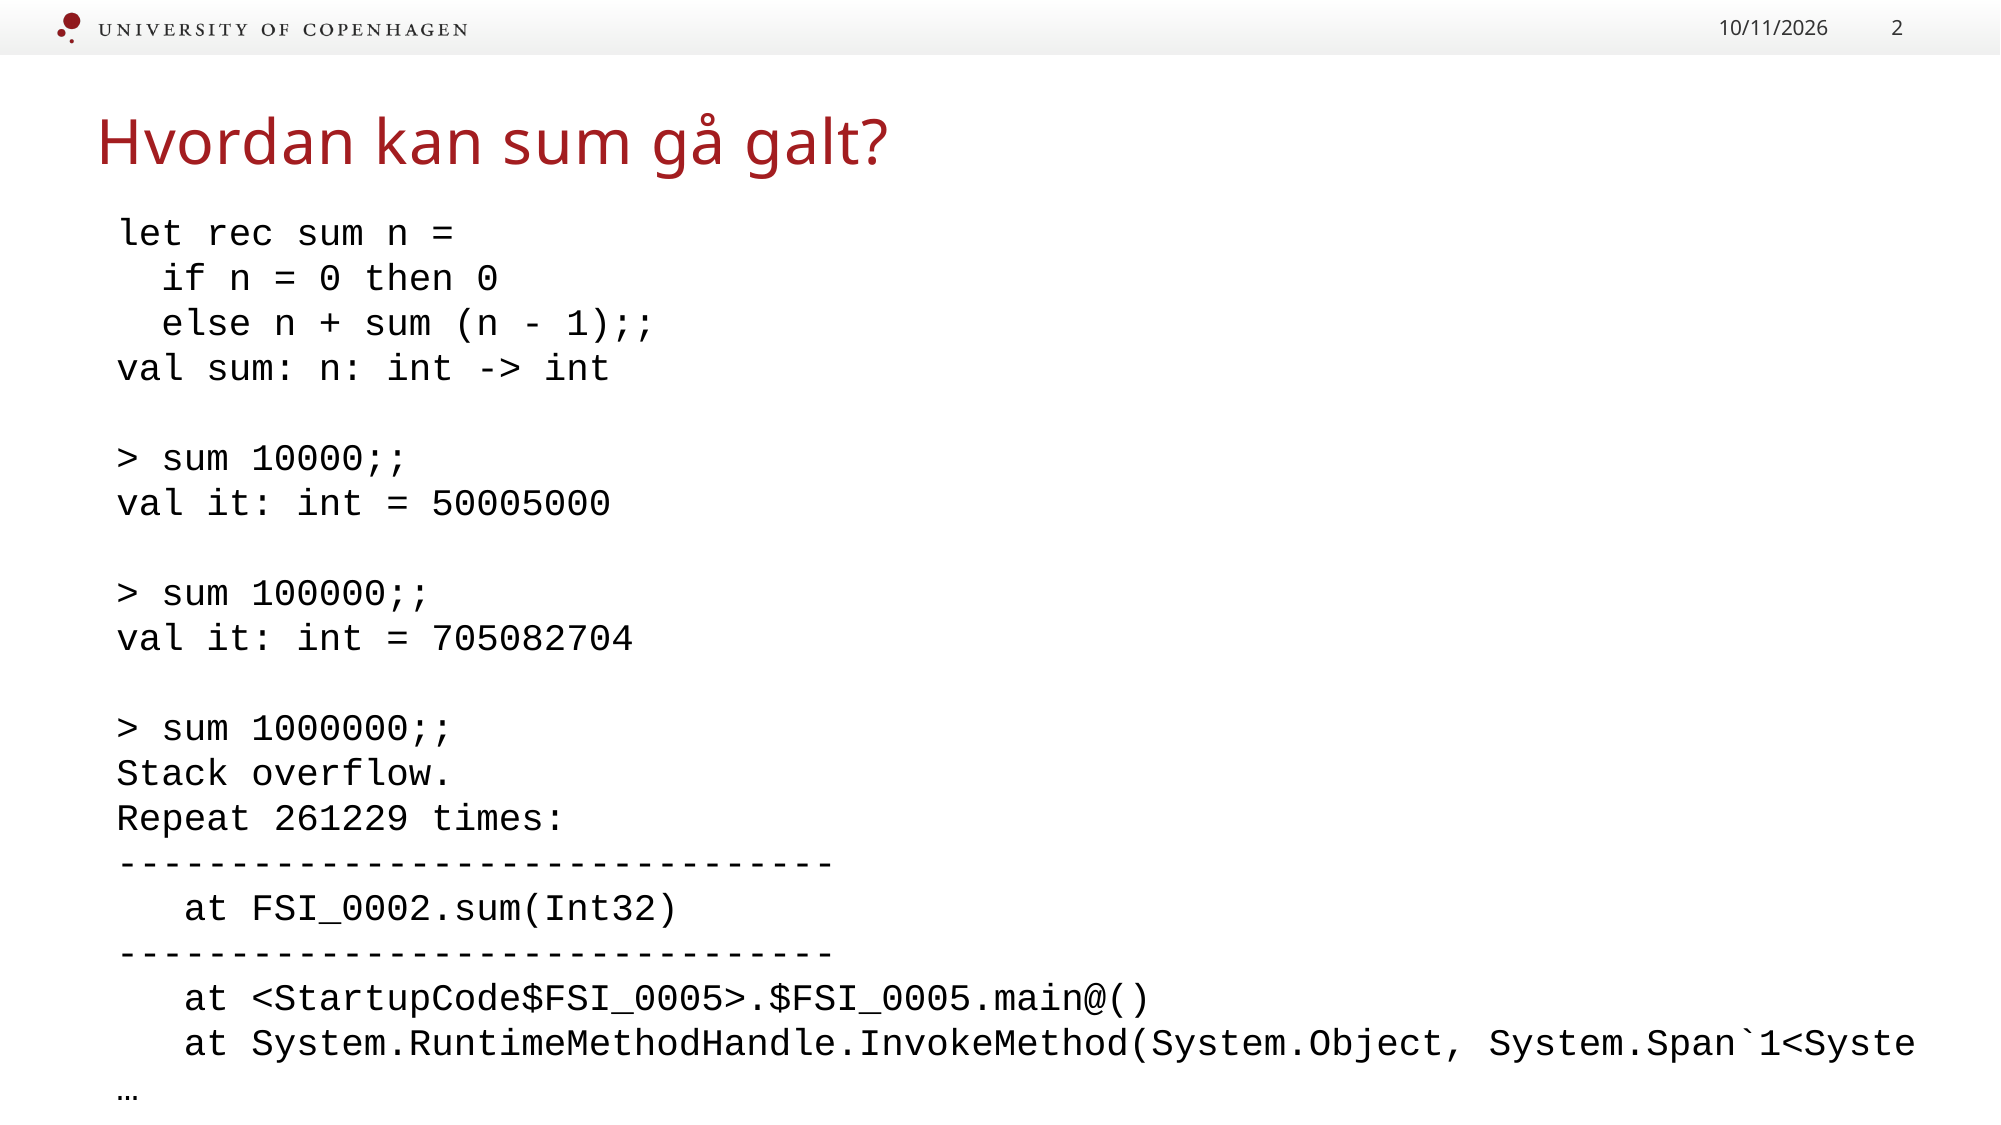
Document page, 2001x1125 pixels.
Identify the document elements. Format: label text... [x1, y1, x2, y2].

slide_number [1694, 14, 1829, 43]
title Hvordan kan sum gå galt? [96, 101, 1904, 244]
picture [92, 15, 475, 42]
text_box let rec sum n = if n = 0 then 0 else n + sum (n - 1);; val sum: n: int -> int > sum 10000;; val it: int = 50005000 > sum 100000;; val it: int = 705082704 > sum 1000000;; Stack overflow. Repeat 261229 times: -------------------------------- at FSI_0002.sum(Int32) -------------------------------- at <StartupCode$FSI_0005>.$FSI_0005.main@() at System.RuntimeMethodHandle.InvokeMethod(System.Object, System.Span`1<Syste … [101, 201, 1932, 1116]
slide_number 2 [1840, 14, 1904, 43]
